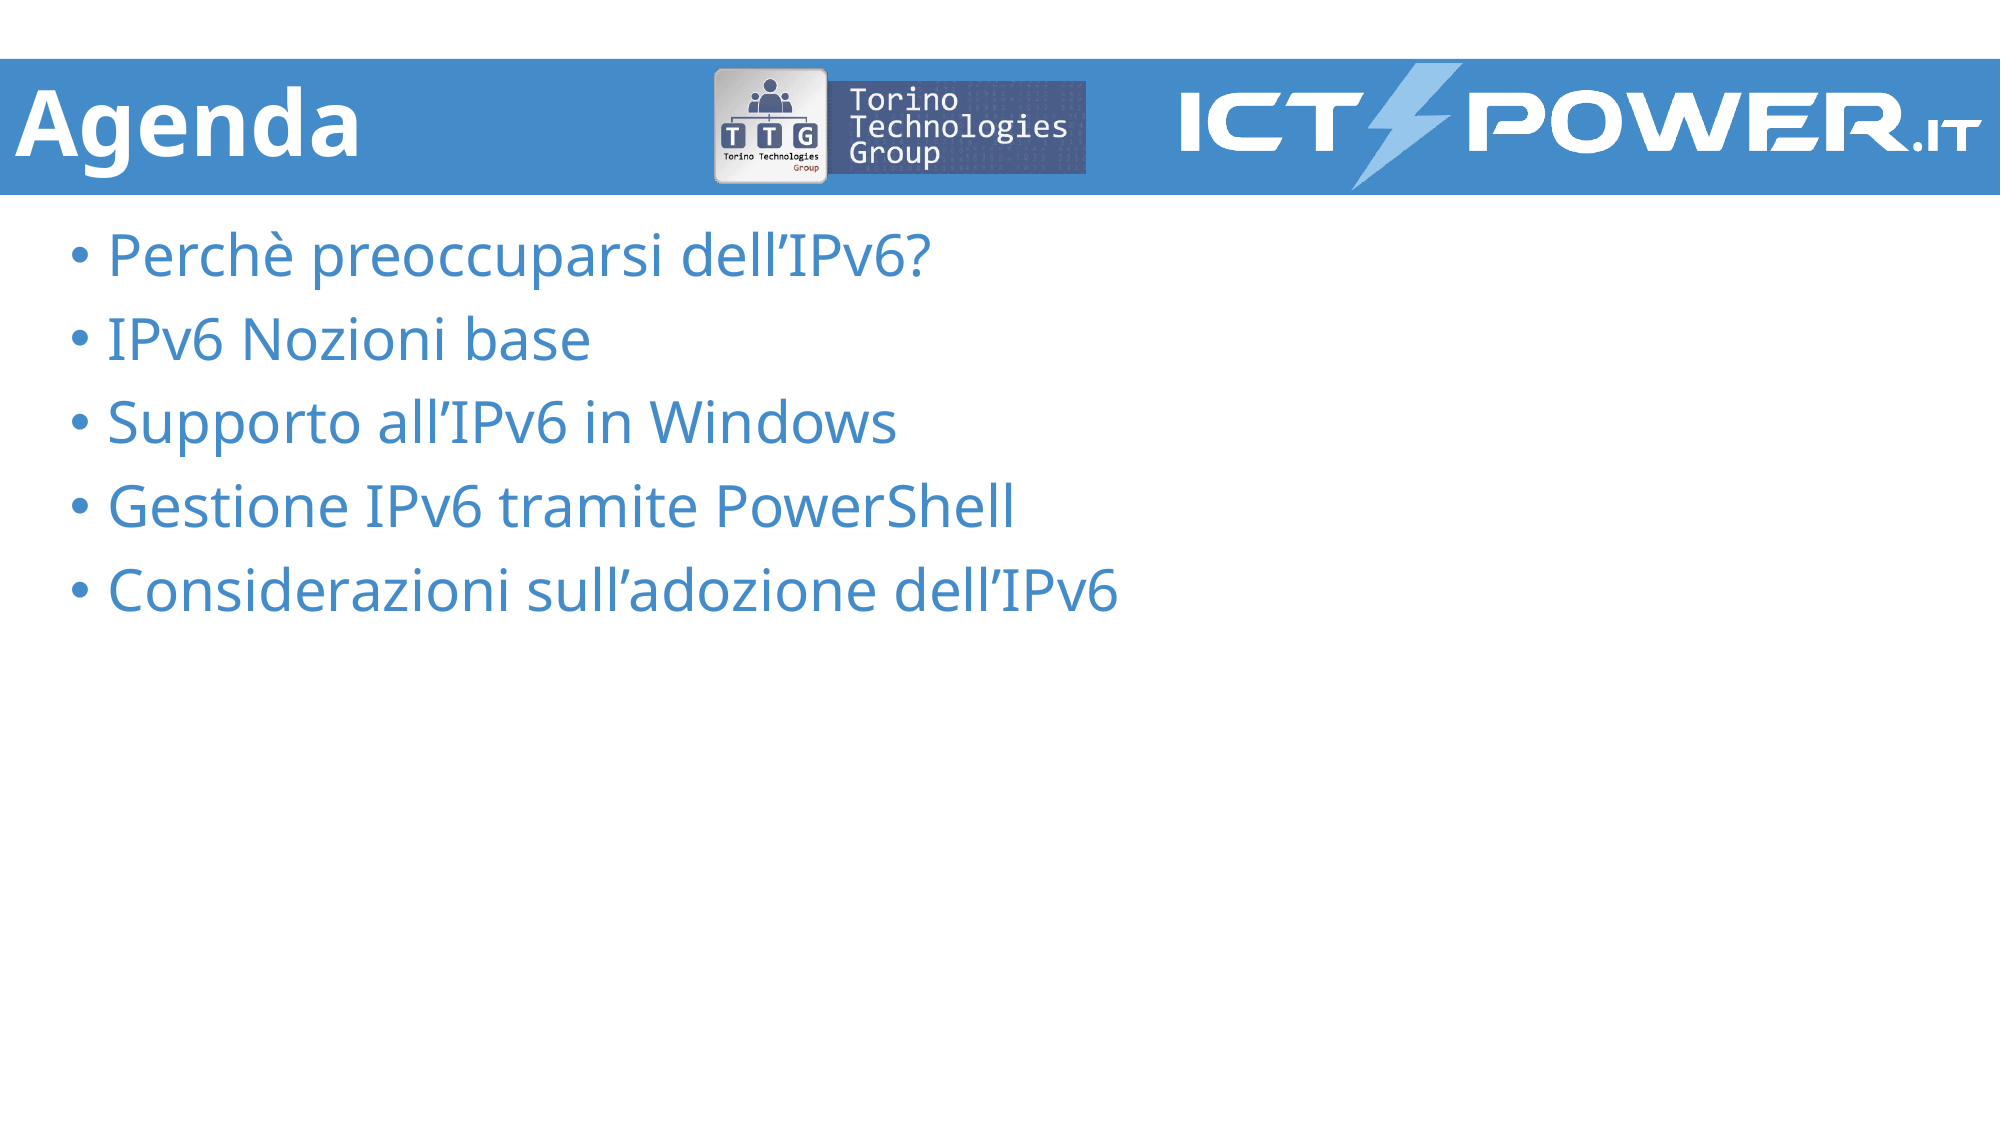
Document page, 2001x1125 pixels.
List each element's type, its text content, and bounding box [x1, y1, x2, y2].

picture [1181, 63, 1982, 191]
list Perchè preoccuparsi dell’IPv6? IPv6 Nozioni base Supporto all’IPv6 in Windows Gestione IPv6 tramite PowerShell Considerazioni sull’adozione dell’IPv6 [55, 218, 1945, 1075]
picture [714, 68, 1086, 184]
